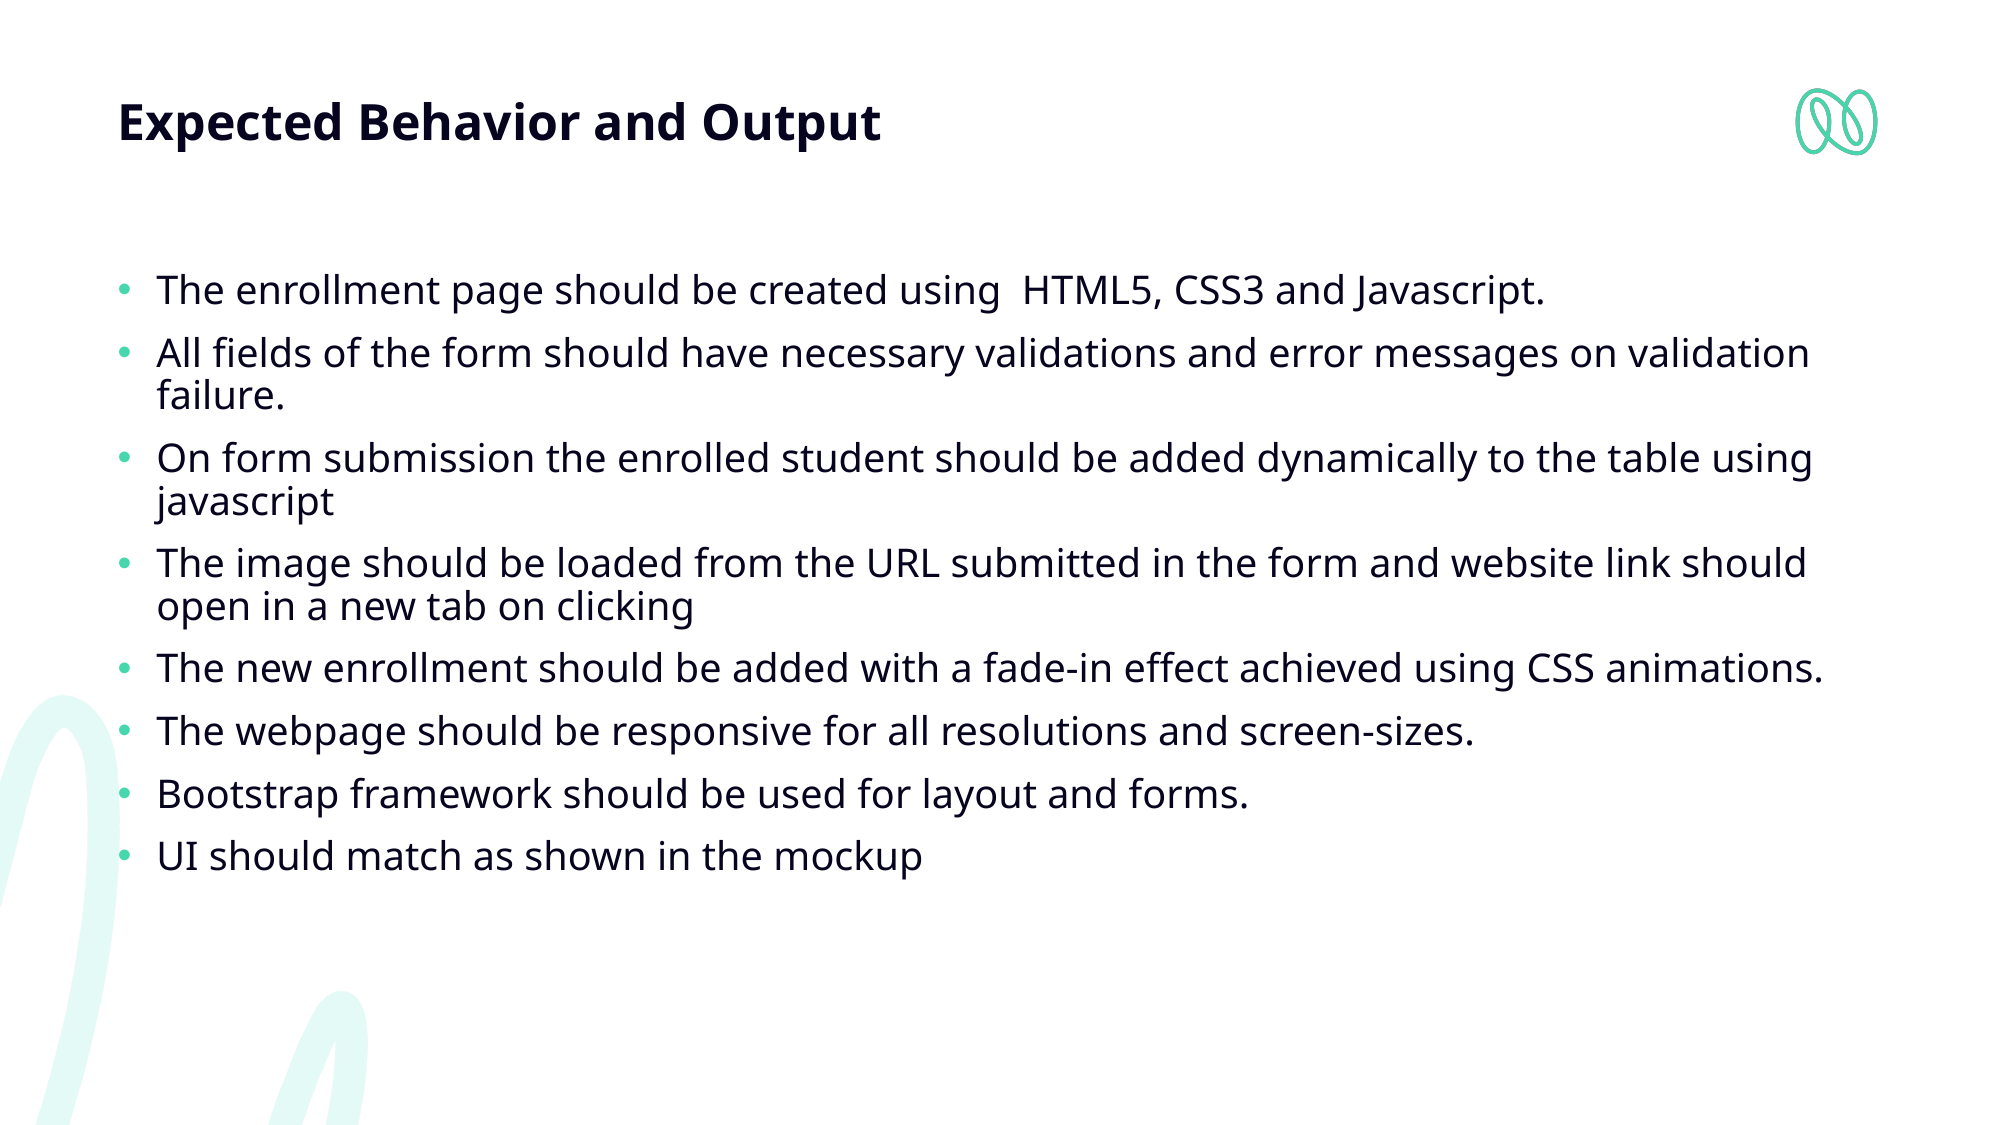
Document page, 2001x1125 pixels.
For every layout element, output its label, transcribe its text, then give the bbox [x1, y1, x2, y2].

picture [1772, 62, 1906, 180]
list The enrollment page should be created using HTML5, CSS3 and Javascript. All fields of the form should have necessary validations and error messages on validation failure. On form submission the enrolled student should be added dynamically to the table using javascript The image should be loaded from the URL submitted in the form and website link should open in a new tab on clicking The new enrollment should be added with a fade-in effect achieved using CSS animations. The webpage should be responsive for all resolutions and screen-sizes. Bootstrap framework should be used for layout and forms. UI should match as shown in the mockup [102, 262, 1884, 897]
title Expected Behavior and Output [102, 78, 1284, 159]
